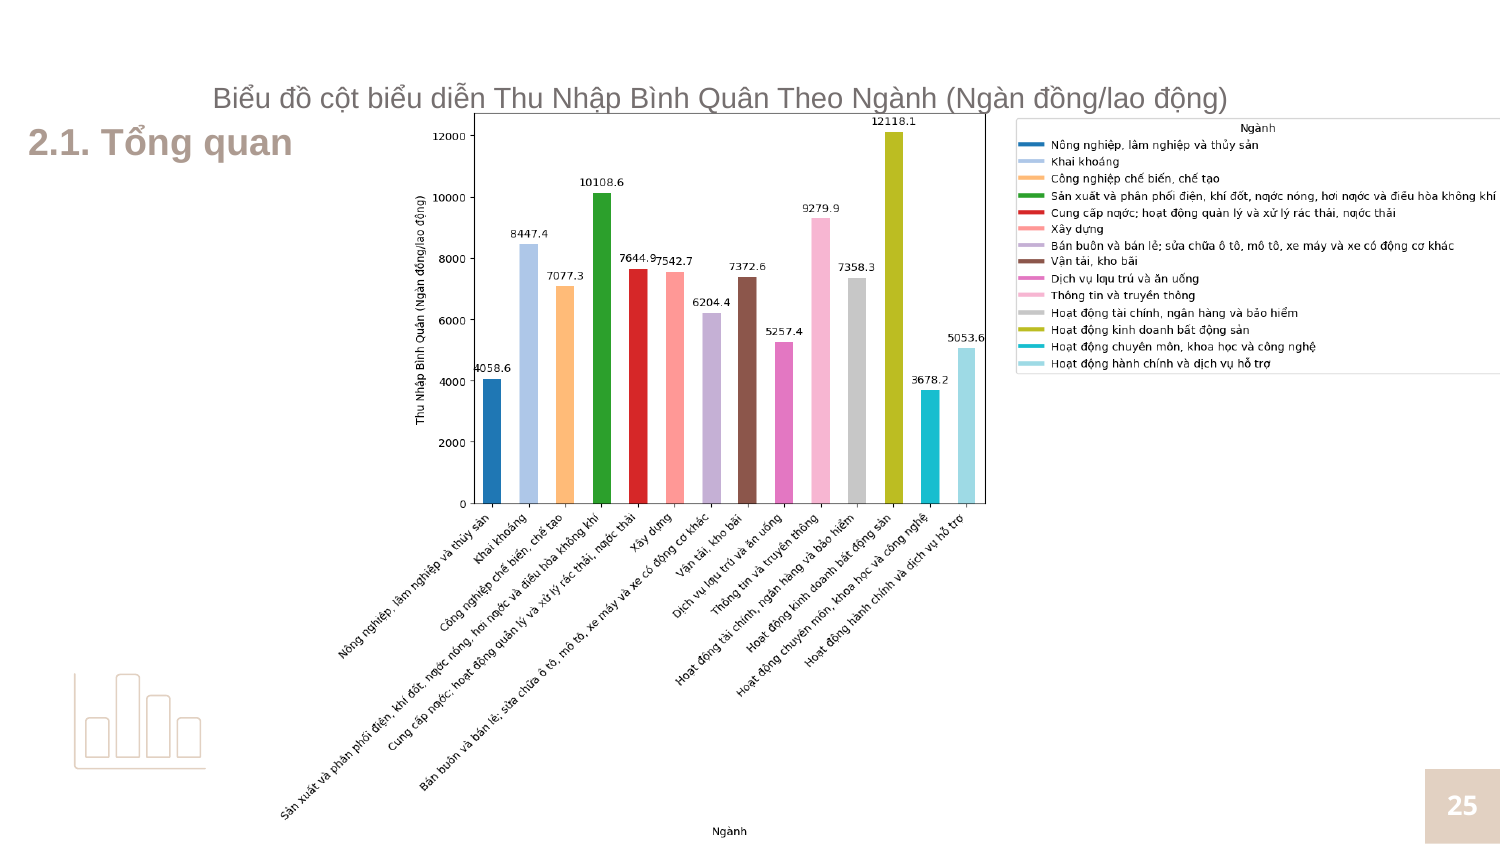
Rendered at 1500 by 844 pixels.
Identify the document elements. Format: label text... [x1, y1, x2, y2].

picture [269, 88, 1500, 844]
text_box Biểu đồ cột biểu diễn Thu Nhập Bình Quân Theo Ngành (Ngàn đồng/lao động) [187, 80, 1256, 114]
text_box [74, 673, 206, 769]
title 2.1. Tổng quan [28, 122, 264, 757]
